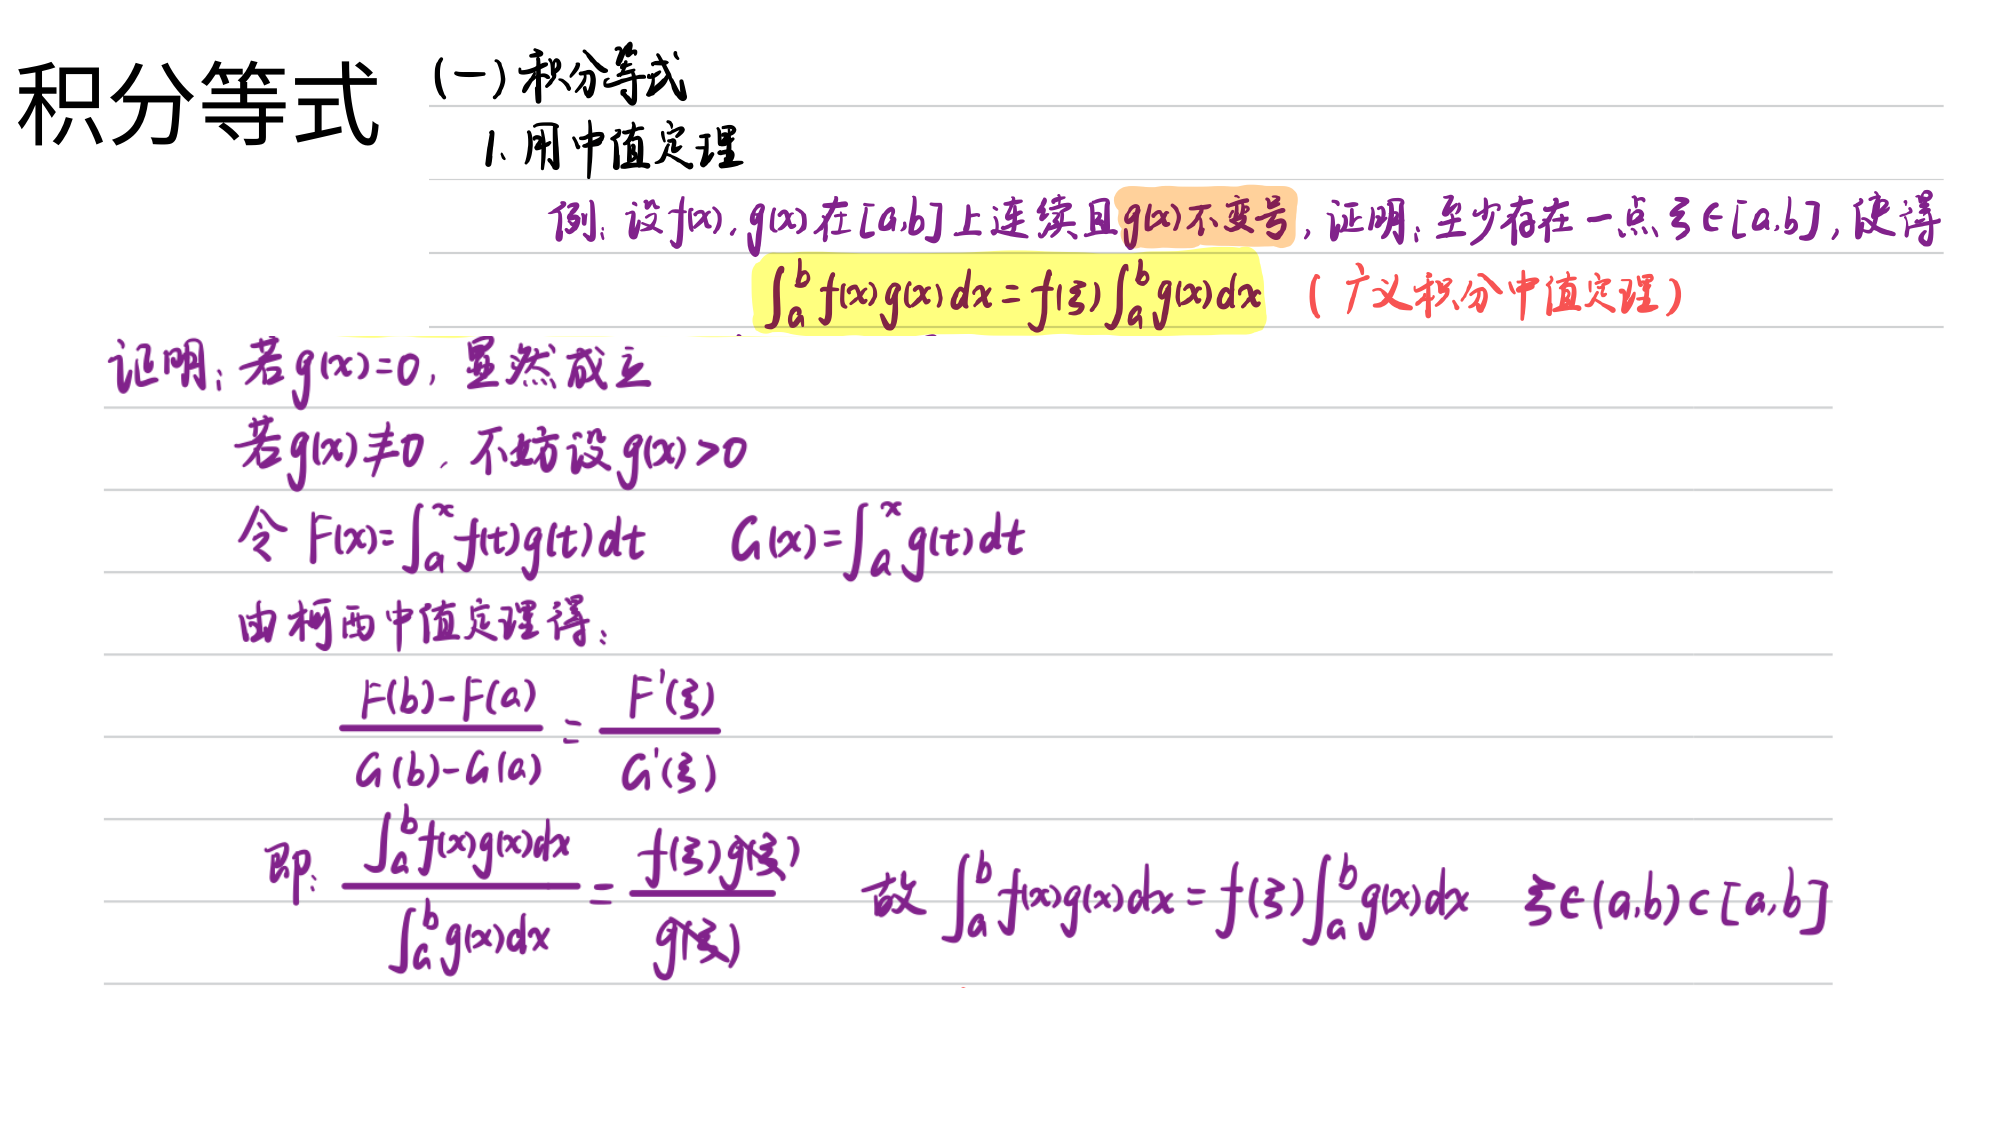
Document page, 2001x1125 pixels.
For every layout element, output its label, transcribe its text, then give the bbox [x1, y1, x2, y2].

picture [103, 40, 1944, 988]
title 积分等式 [0, 0, 1725, 218]
